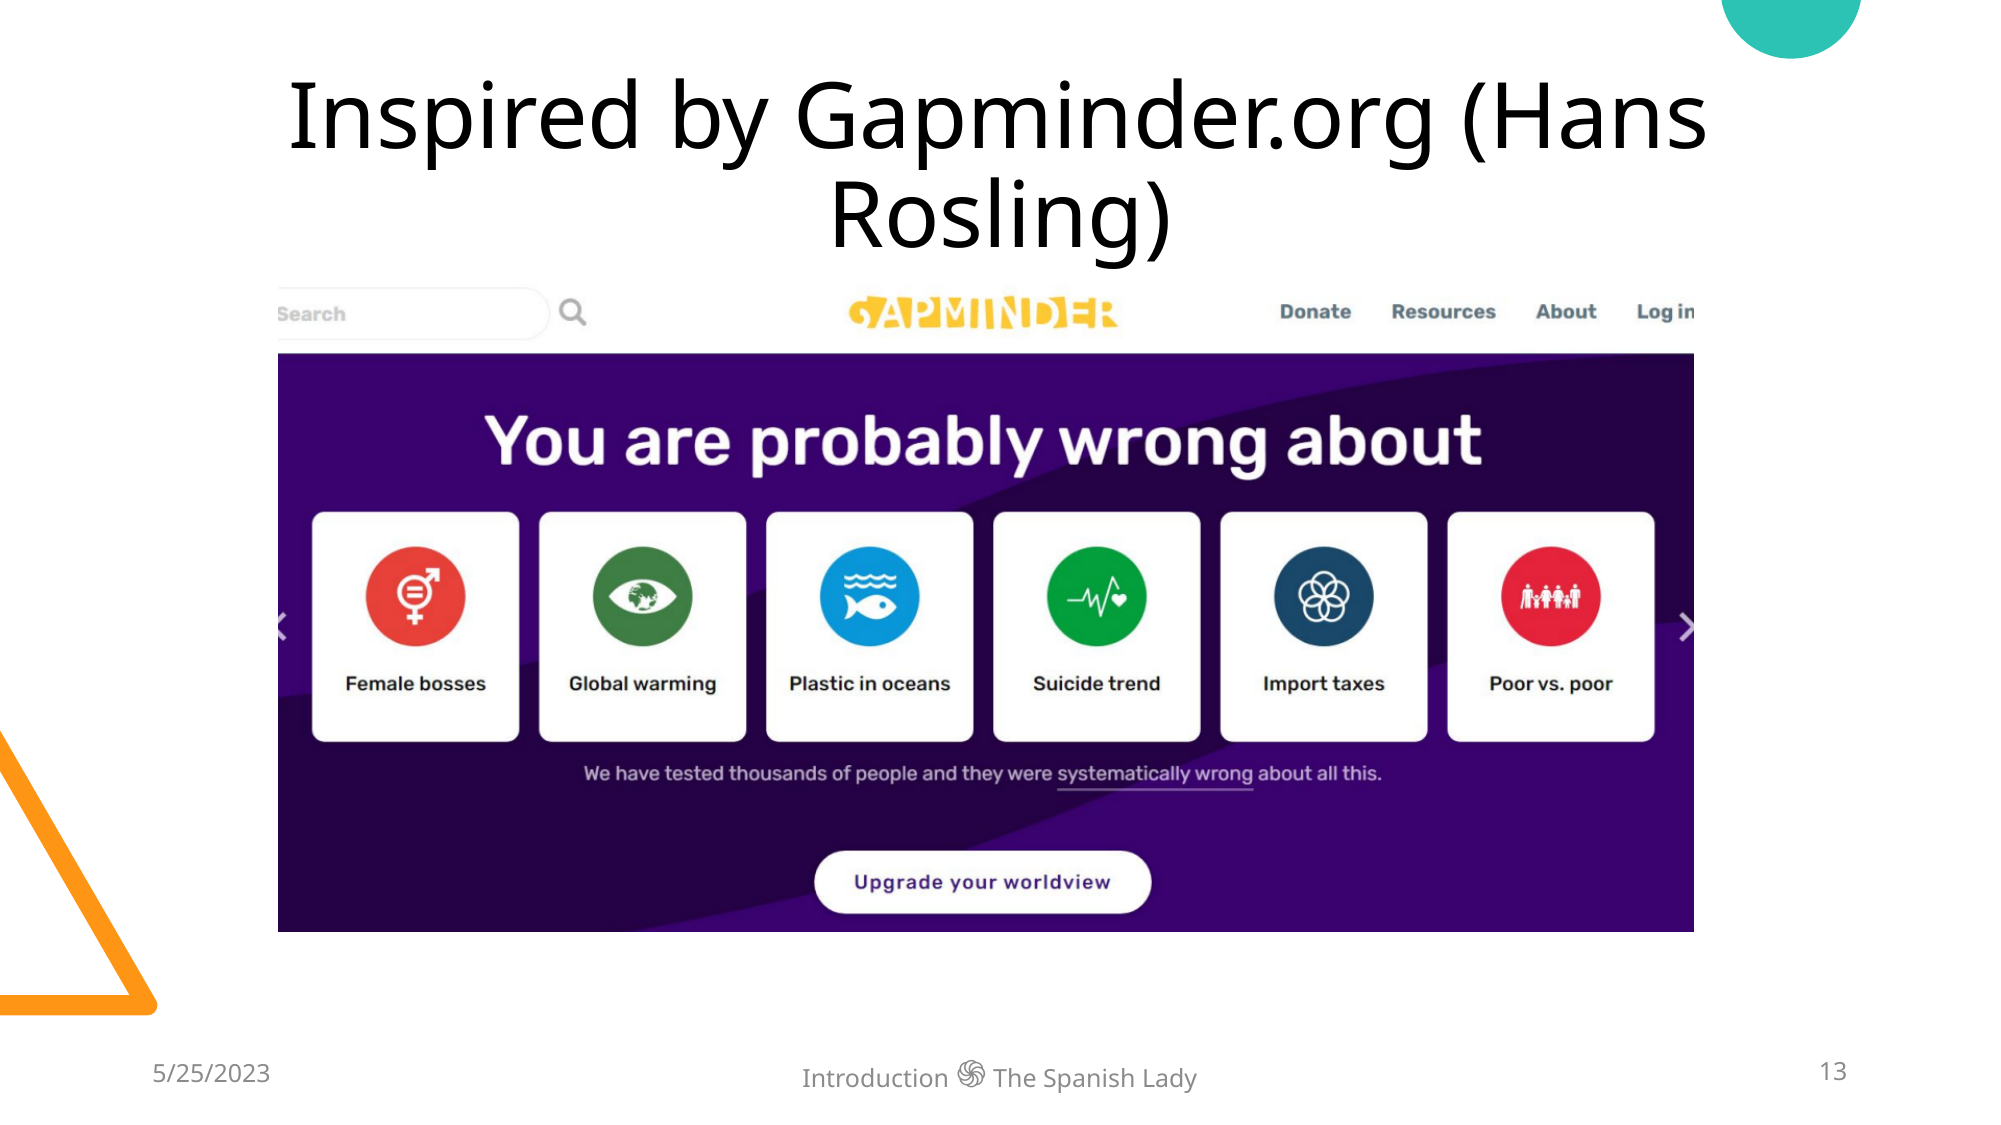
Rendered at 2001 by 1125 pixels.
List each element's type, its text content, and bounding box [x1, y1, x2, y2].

slide_number 13 [1412, 1042, 1863, 1103]
picture [278, 277, 1694, 932]
title Inspired by Gapminder.org (Hans Rosling) [137, 59, 1863, 278]
footer Introduction ֍ The Spanish Lady [662, 1042, 1338, 1103]
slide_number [137, 1042, 588, 1103]
